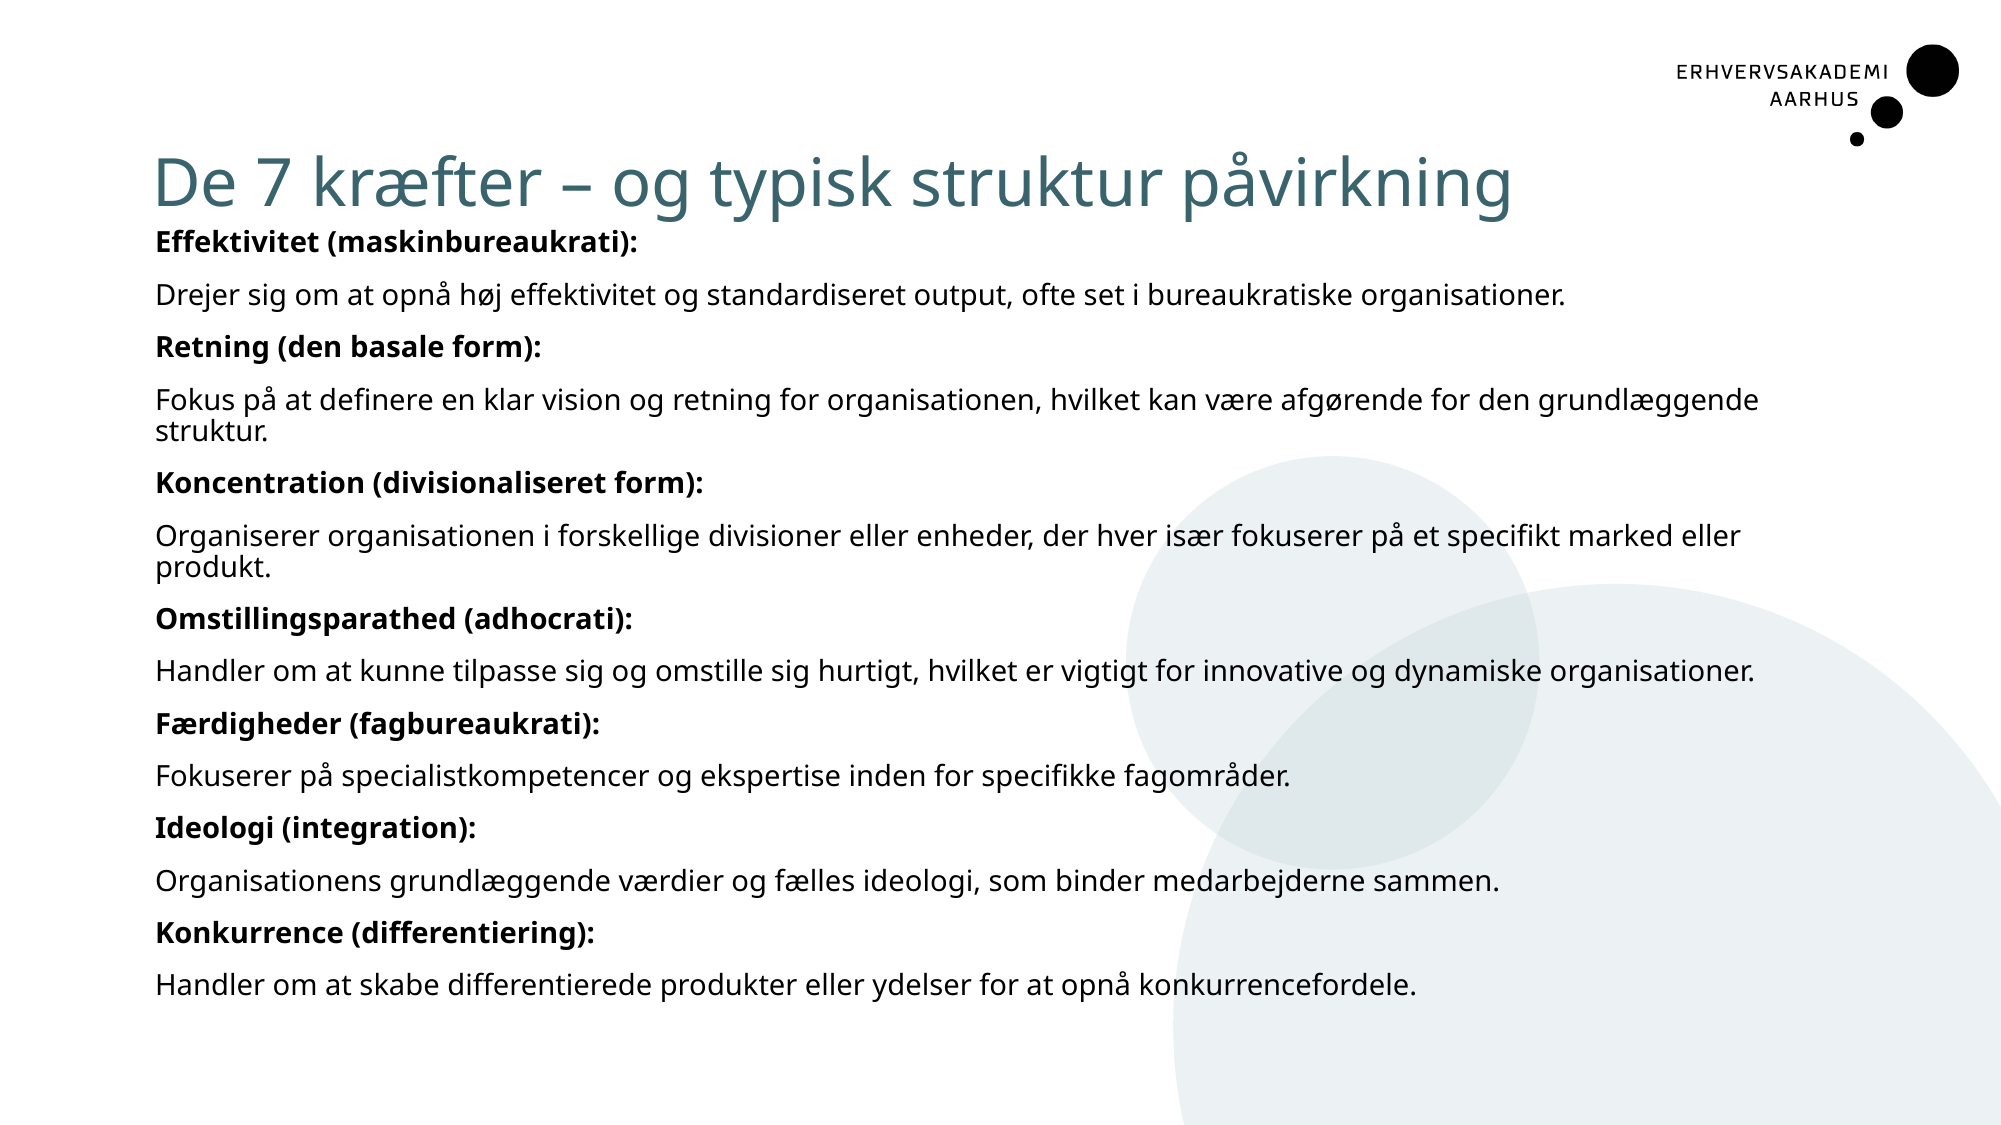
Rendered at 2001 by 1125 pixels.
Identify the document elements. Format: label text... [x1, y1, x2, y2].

title De 7 kræfter – og typisk struktur påvirkning [137, 109, 1863, 261]
list Effektivitet (maskinbureaukrati): Drejer sig om at opnå høj effektivitet og standardiseret output, ofte set i bureaukratiske organisationer. Retning (den basale form): Fokus på at definere en klar vision og retning for organisationen, hvilket kan være afgørende for den grundlæggende struktur. Koncentration (divisionaliseret form): Organiserer organisationen i forskellige divisioner eller enheder, der hver især fokuserer på et specifikt marked eller produkt. Omstillingsparathed (adhocrati): Handler om at kunne tilpasse sig og omstille sig hurtigt, hvilket er vigtigt for innovative og dynamiske organisationer. Færdigheder (fagbureaukrati): Fokuserer på specialistkompetencer og ekspertise inden for specifikke fagområder. Ideologi (integration): Organisationens grundlæggende værdier og fælles ideologi, som binder medarbejderne sammen. Konkurrence (differentiering): Handler om at skabe differentierede produkter eller ydelser for at opnå konkurrencefordele. [140, 216, 1866, 938]
picture [1666, 38, 1965, 151]
